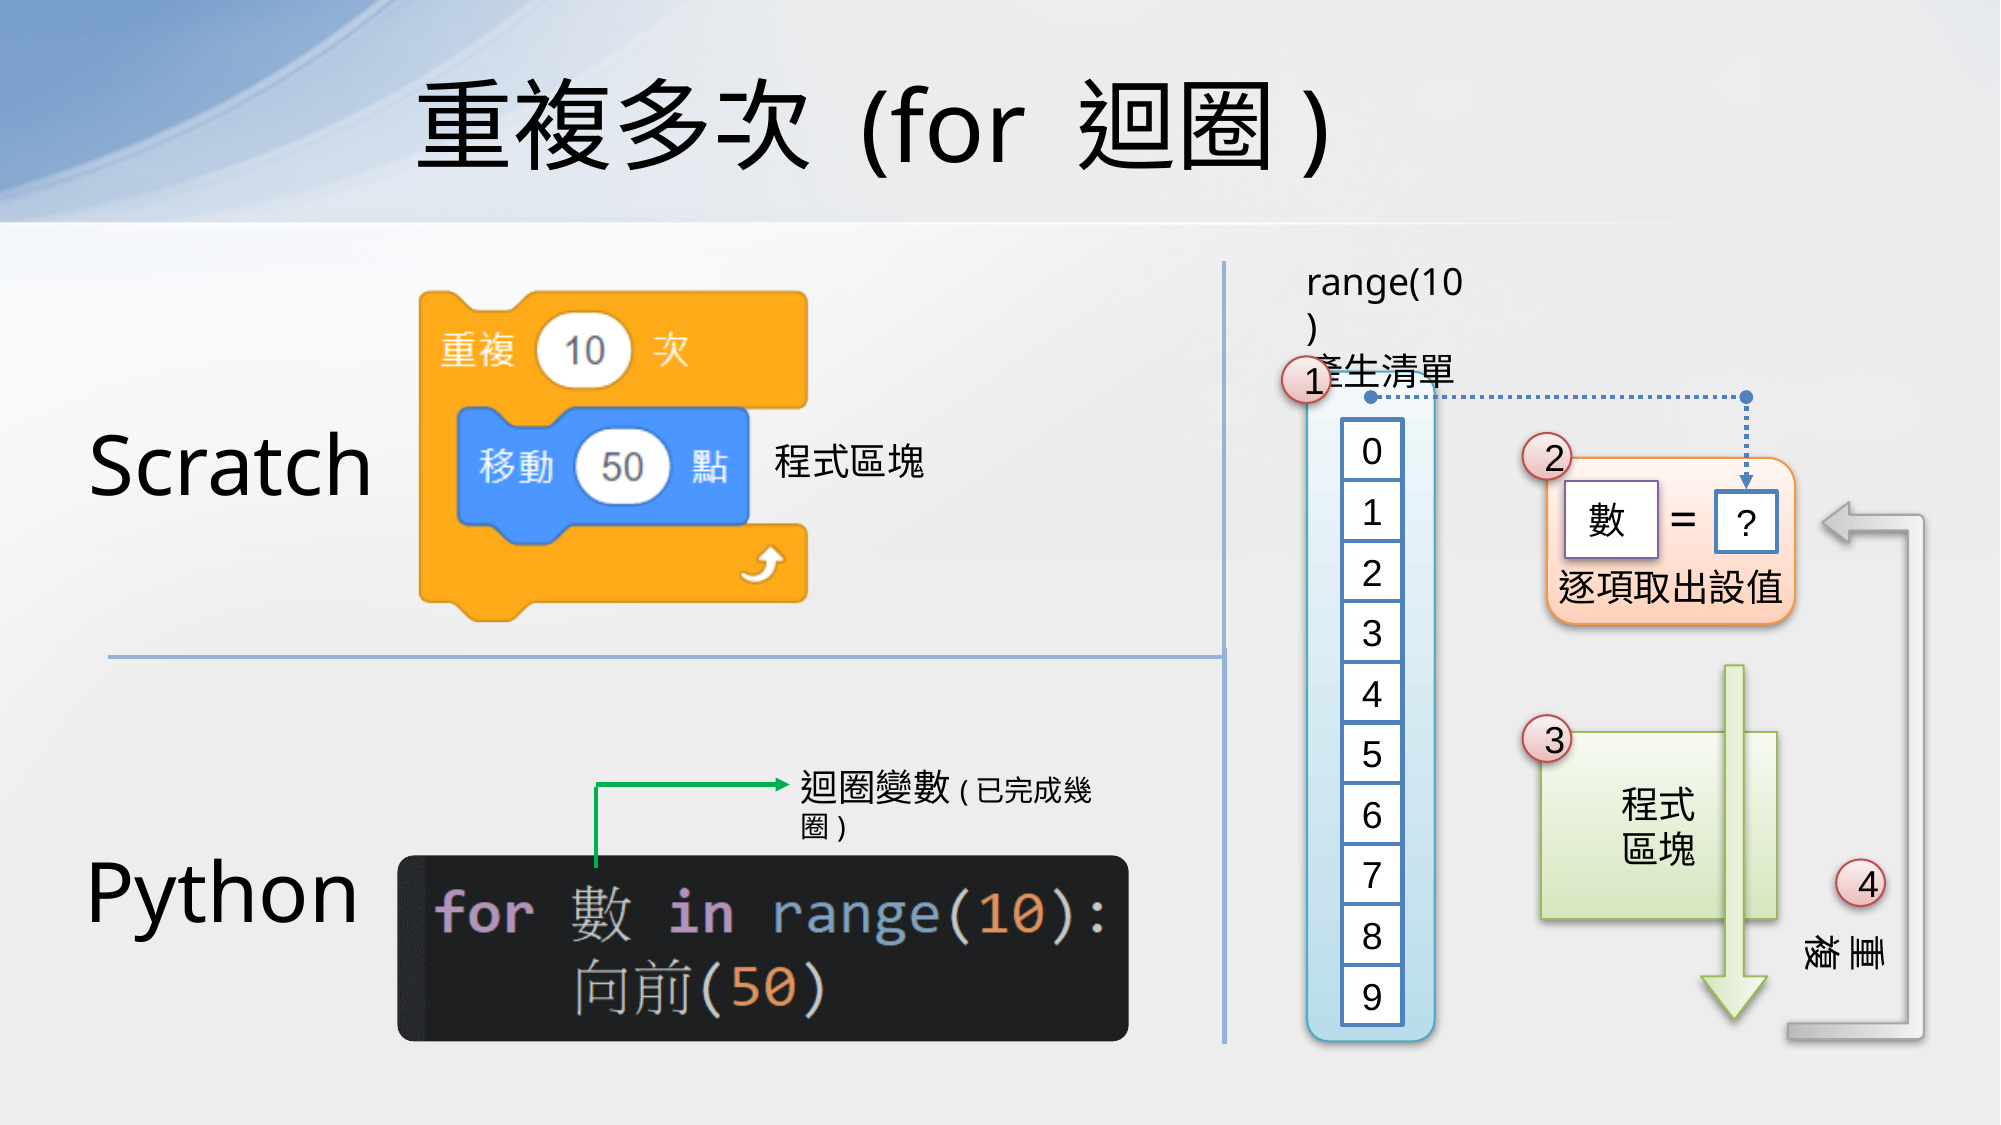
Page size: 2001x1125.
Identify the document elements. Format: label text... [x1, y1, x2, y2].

text_box Python [22, 794, 424, 947]
text_box 重複 [1856, 919, 1899, 1020]
text_box [1316, 1039, 1426, 1043]
picture [0, 0, 2000, 1125]
text_box 重複多次 (for 迴圈) [269, 38, 1475, 191]
text_box [1787, 513, 1925, 1041]
text_box Scratch [37, 367, 392, 520]
text_box 迴圈變數(已完成幾圈) [786, 756, 1139, 852]
text_box 程式區塊 [835, 430, 1113, 491]
text_box 4 [1856, 858, 1887, 908]
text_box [1290, 249, 1851, 1026]
